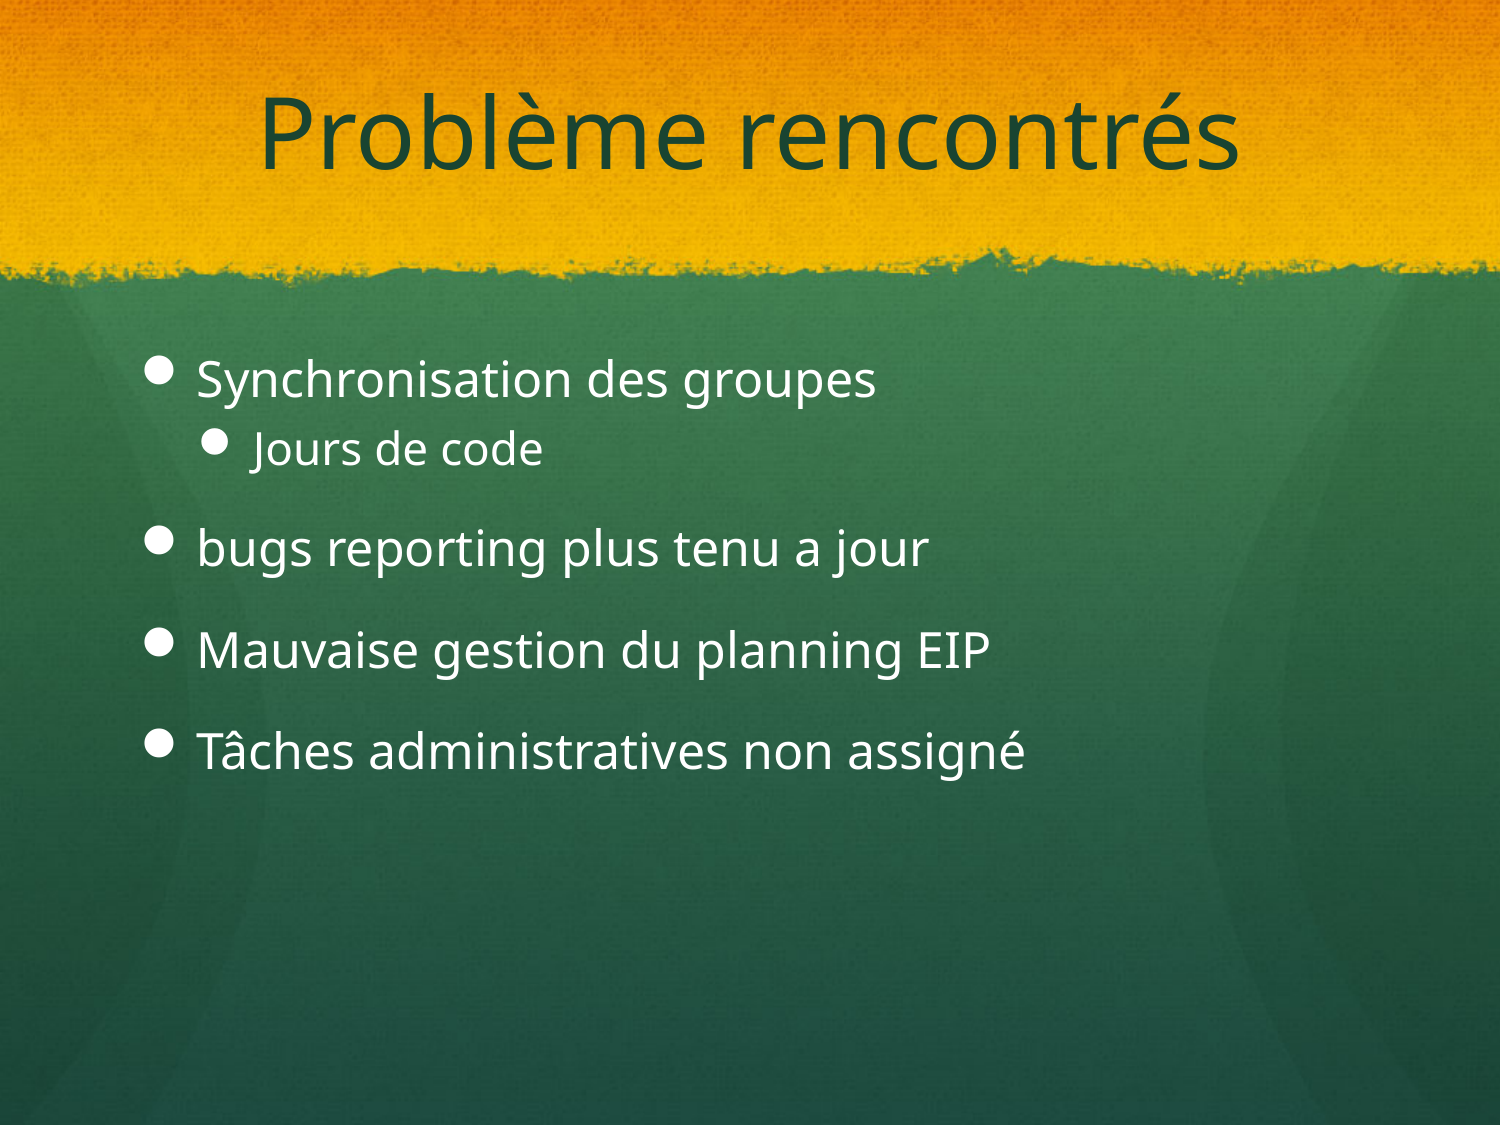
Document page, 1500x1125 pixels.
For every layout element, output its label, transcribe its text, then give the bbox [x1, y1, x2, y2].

list Synchronisation des groupes Jours de code bugs reporting plus tenu a jour Mauvaise gestion du planning EIP Tâches administratives non assigné [125, 339, 1375, 1026]
title Problème rencontrés [125, 13, 1375, 246]
picture [0, 0, 1500, 1125]
